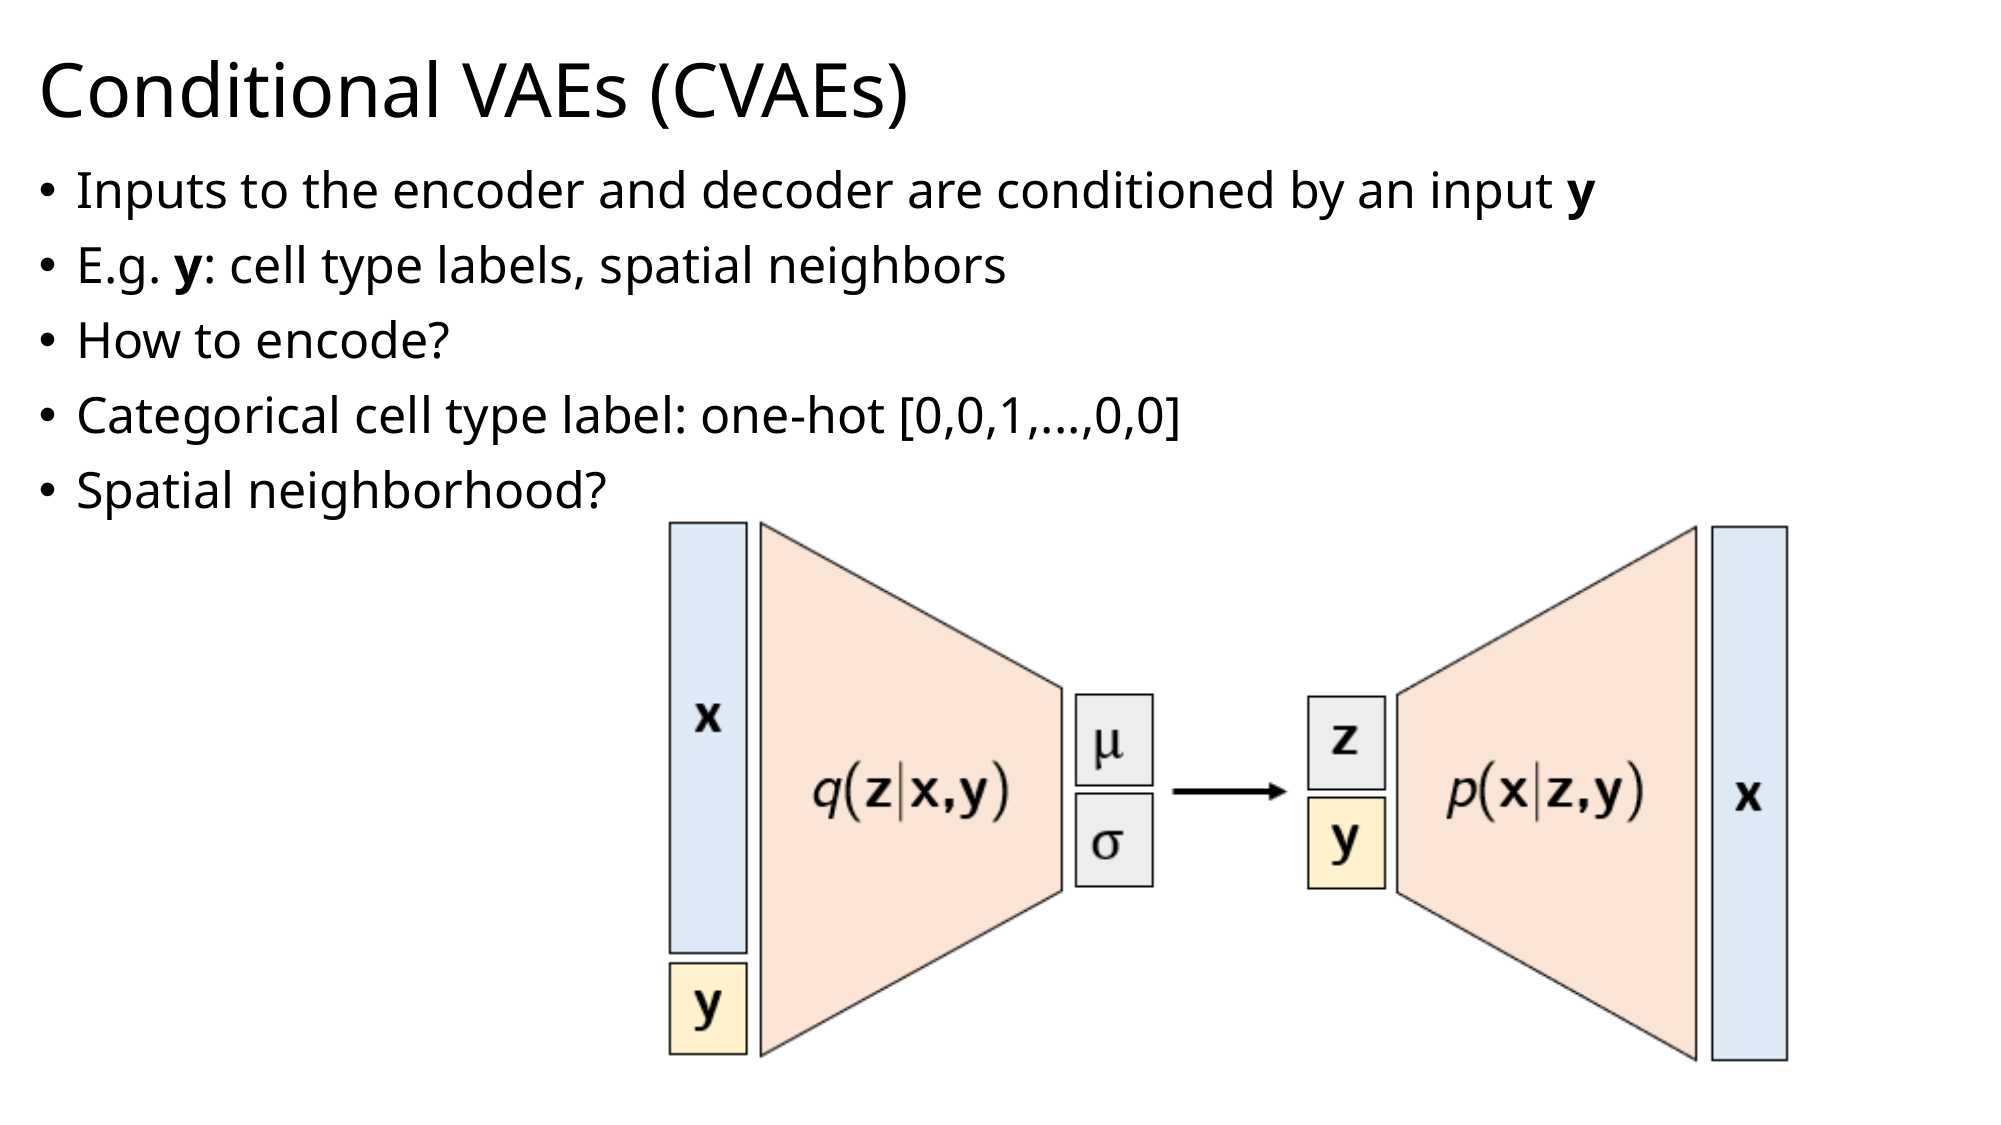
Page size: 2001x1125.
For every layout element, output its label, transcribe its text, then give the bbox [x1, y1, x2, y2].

list Inputs to the encoder and decoder are conditioned by an input y E.g. y: cell type labels, spatial neighbors How to encode? Categorical cell type label: one-hot [0,0,1,...,0,0] Spatial neighborhood? [24, 158, 1977, 1014]
title Conditional VAEs (CVAEs) [24, 44, 1977, 142]
picture [629, 488, 1831, 1092]
